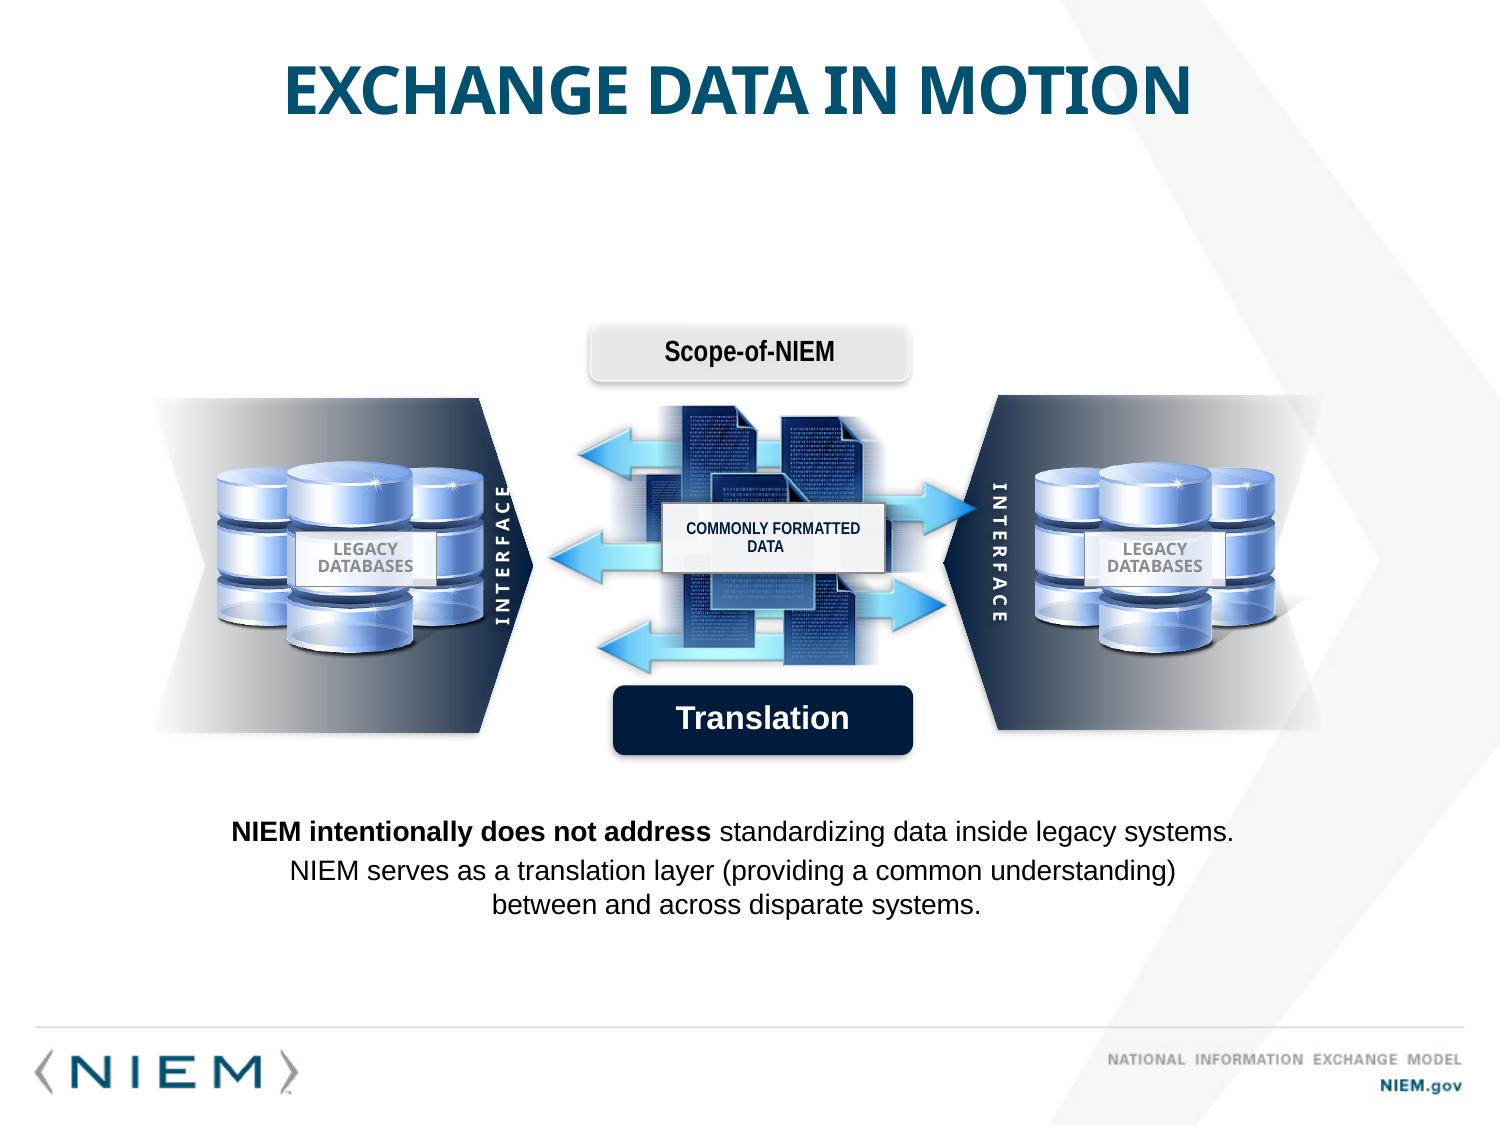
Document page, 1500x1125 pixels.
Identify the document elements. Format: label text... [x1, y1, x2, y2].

text_box NIEM intentionally does not address standardizing data inside legacy systems. NIEM serves as a translation layer (providing a common understanding) between and across disparate systems. [40, 805, 1434, 968]
text_box Translation [612, 719, 914, 756]
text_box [1002, 457, 1315, 660]
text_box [180, 457, 528, 659]
text_box [1003, 394, 1327, 456]
text_box [149, 655, 500, 734]
picture [0, 0, 1500, 1125]
title Exchange data in motion [75, 63, 1403, 197]
text_box [149, 397, 497, 476]
text_box [993, 667, 1327, 731]
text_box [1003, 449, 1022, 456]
text_box Scope-of-NIEM [589, 324, 911, 372]
